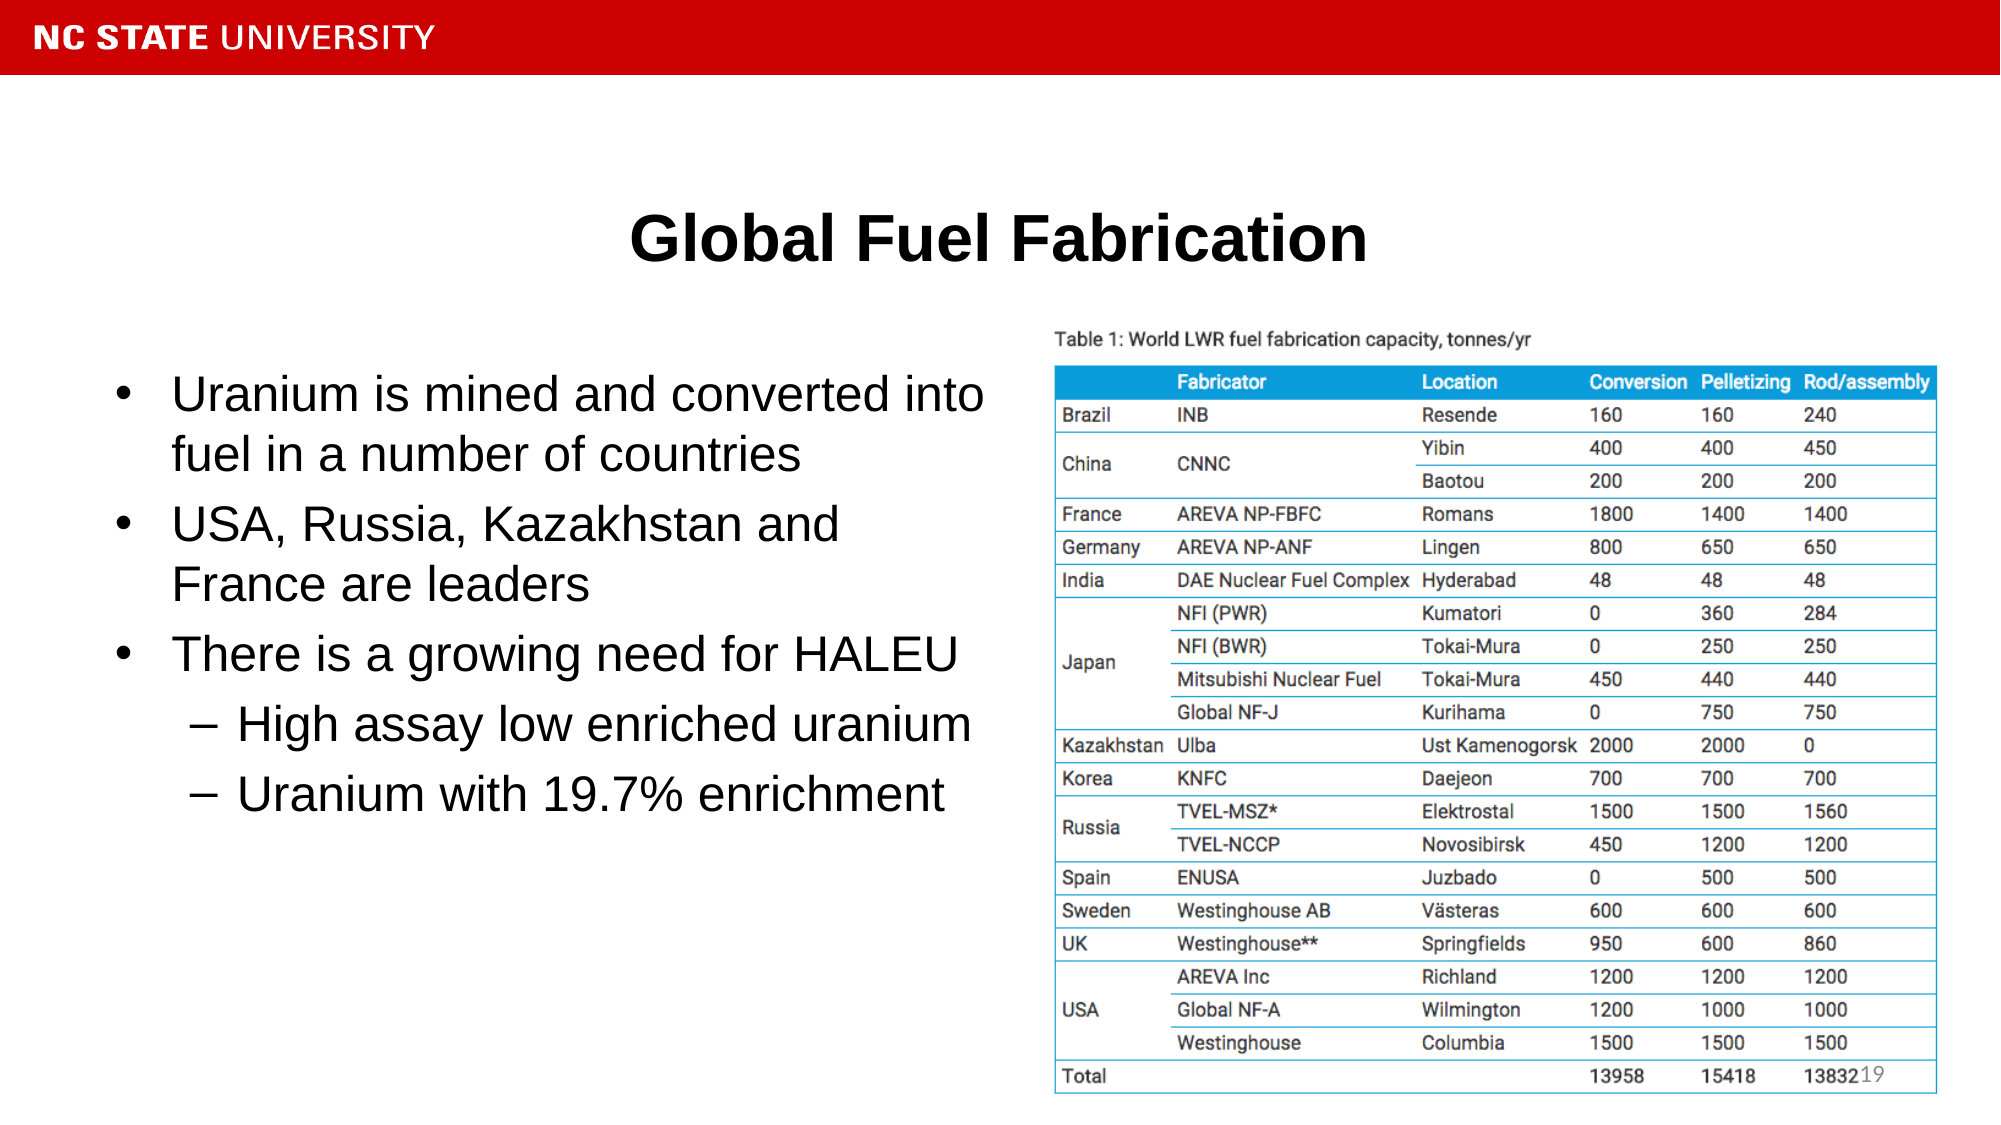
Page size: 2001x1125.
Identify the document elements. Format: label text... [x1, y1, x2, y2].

picture [0, 0, 2000, 75]
title Global Fuel Fabrication [99, 147, 1900, 323]
list Uranium is mined and converted into fuel in a number of countries USA, Russia, Kazakhstan and France are leaders There is a growing need for HALEU High assay low enriched uranium Uranium with 19.7% enrichment [99, 354, 1018, 1005]
picture [1045, 324, 1947, 1100]
